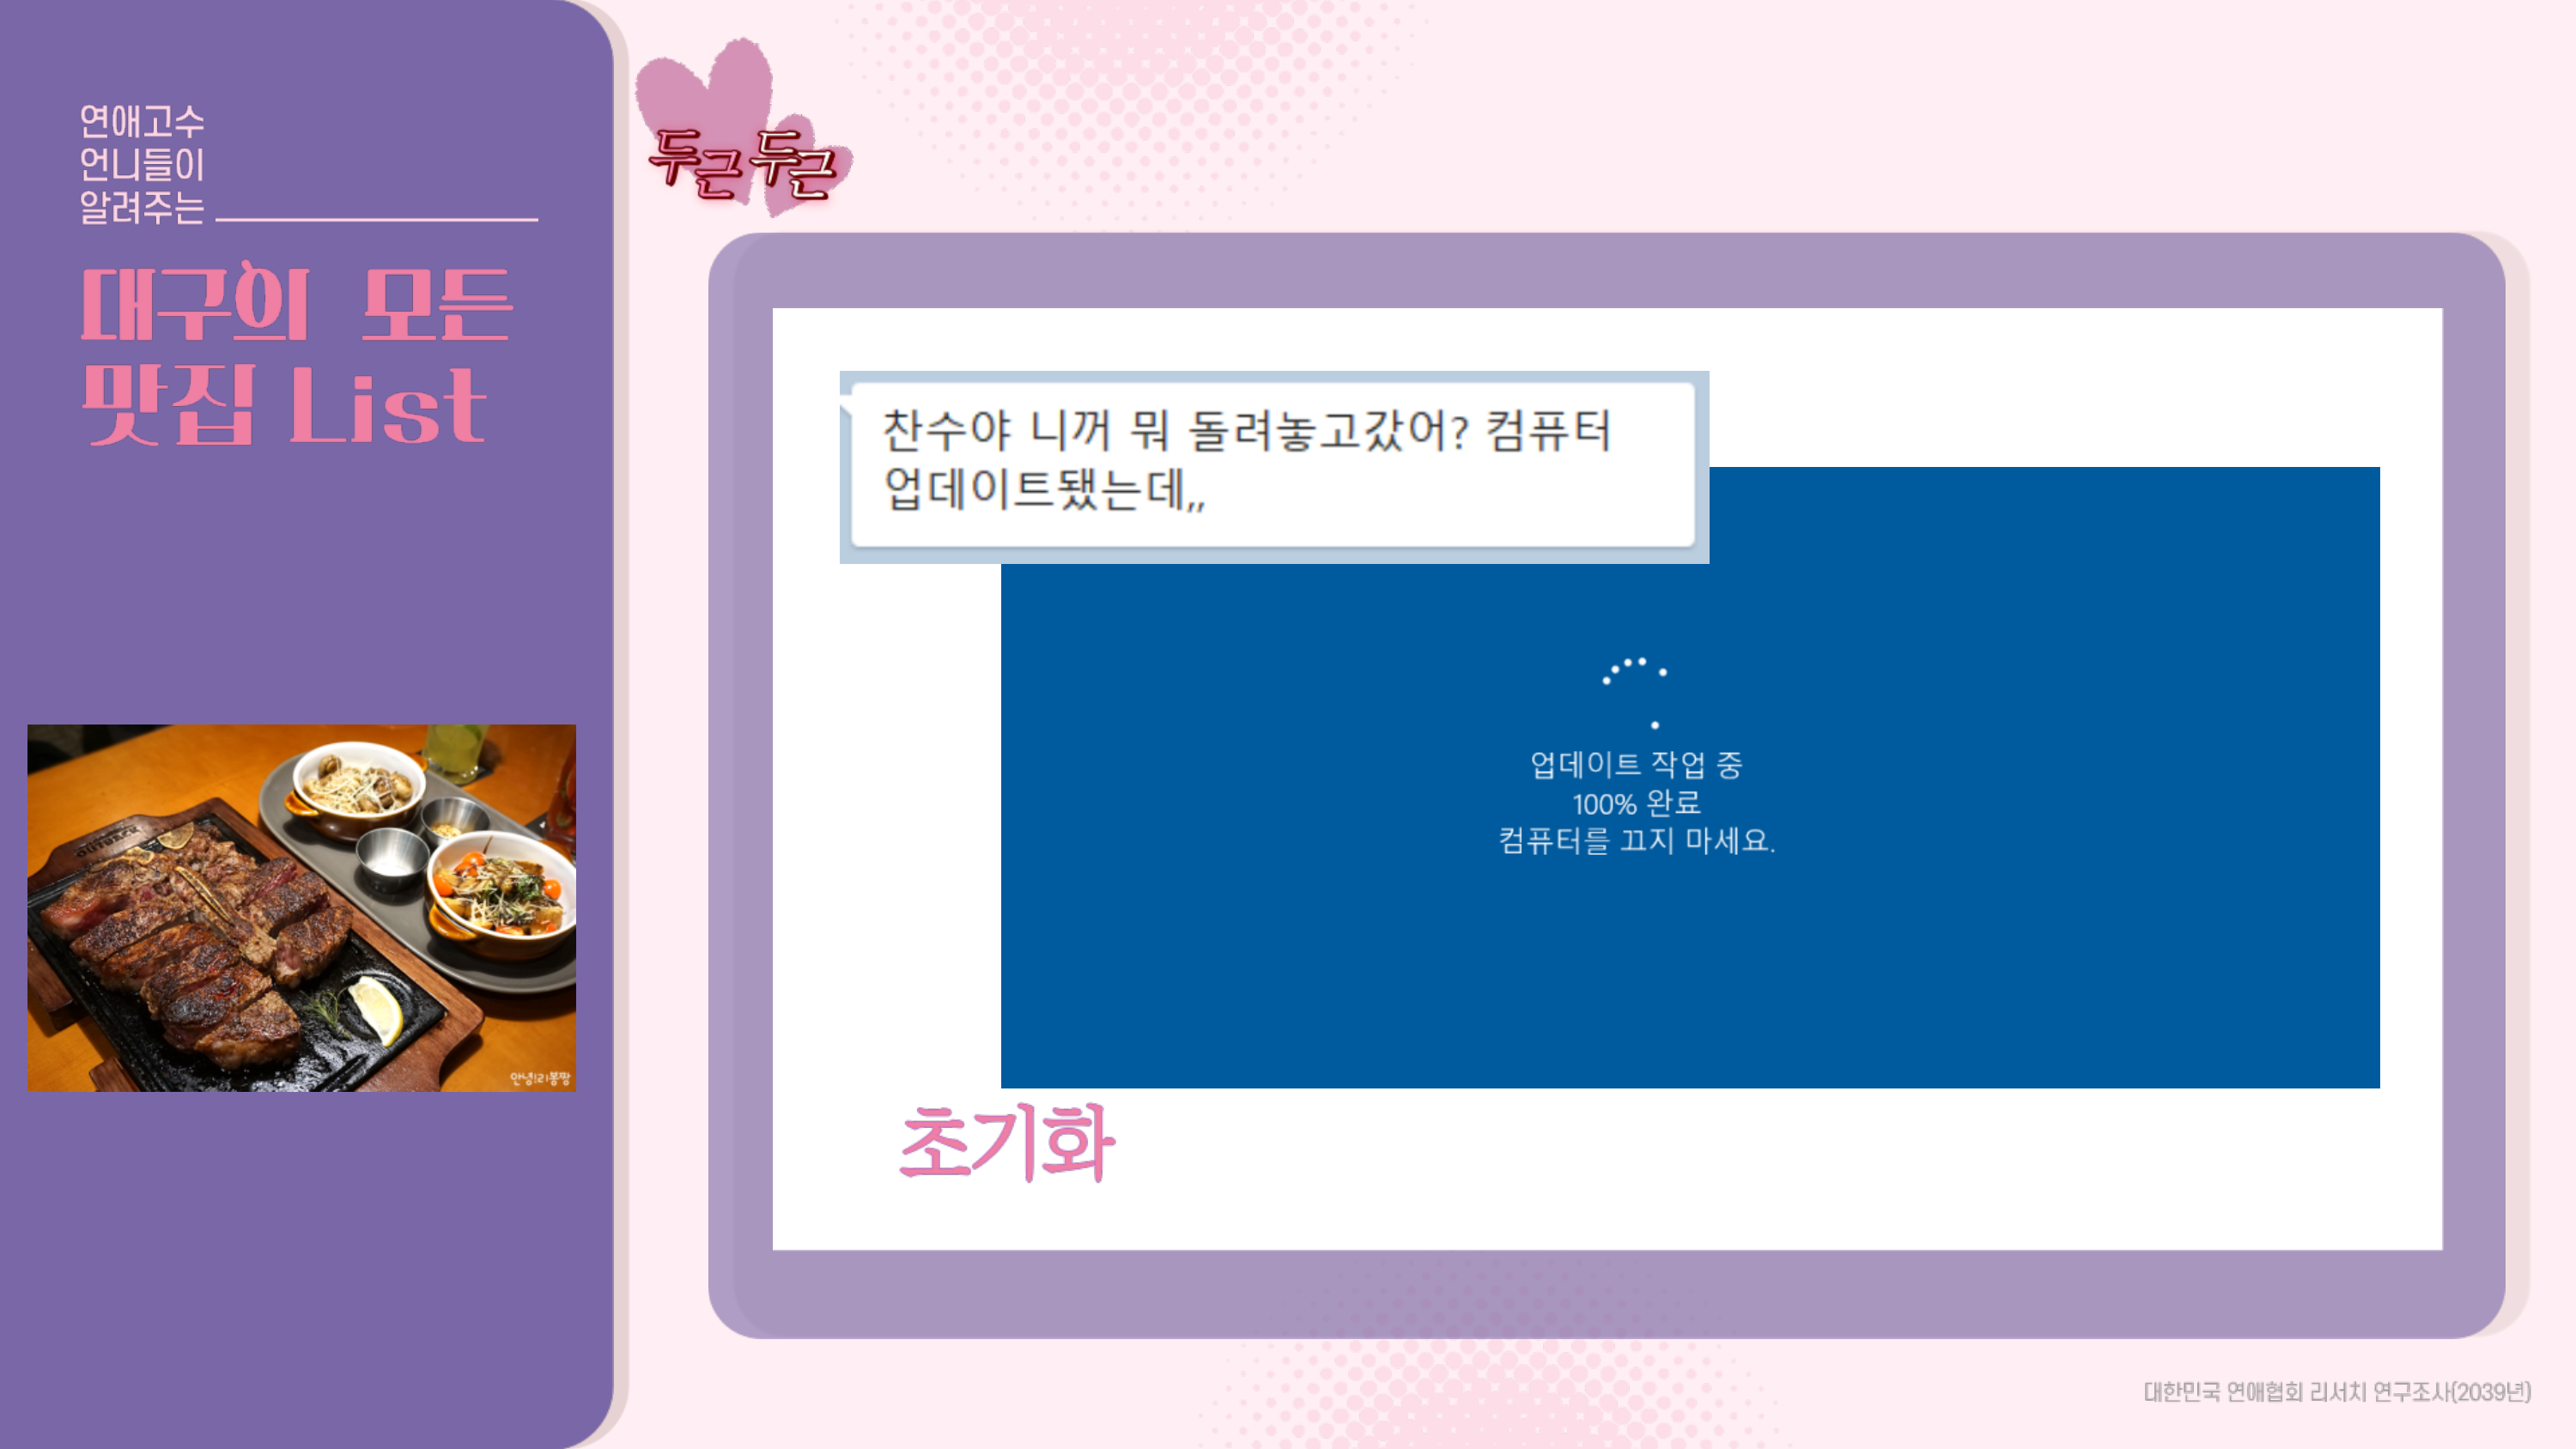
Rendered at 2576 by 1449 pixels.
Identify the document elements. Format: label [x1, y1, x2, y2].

picture [27, 724, 577, 1092]
picture [772, 308, 2444, 1335]
text_box [0, 0, 2576, 1449]
